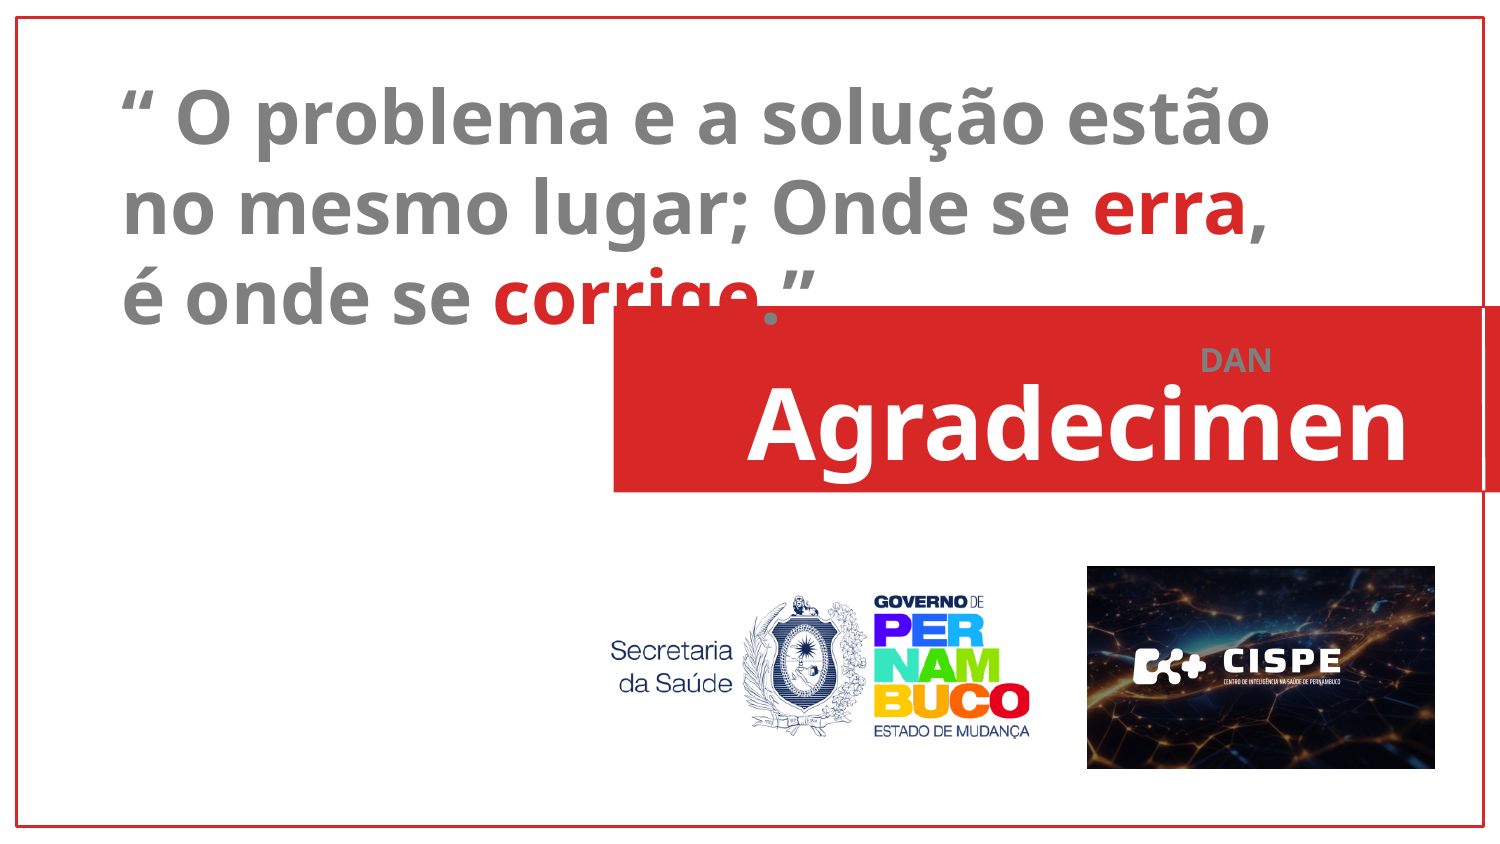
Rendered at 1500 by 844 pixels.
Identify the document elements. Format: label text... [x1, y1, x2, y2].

picture [1087, 566, 1436, 769]
picture [585, 595, 1030, 740]
text_box “ O problema e a solução estão no mesmo lugar; Onde se erra, é onde se corrige.” DAN [106, 62, 1289, 387]
title Agradecimentos [732, 345, 1442, 548]
